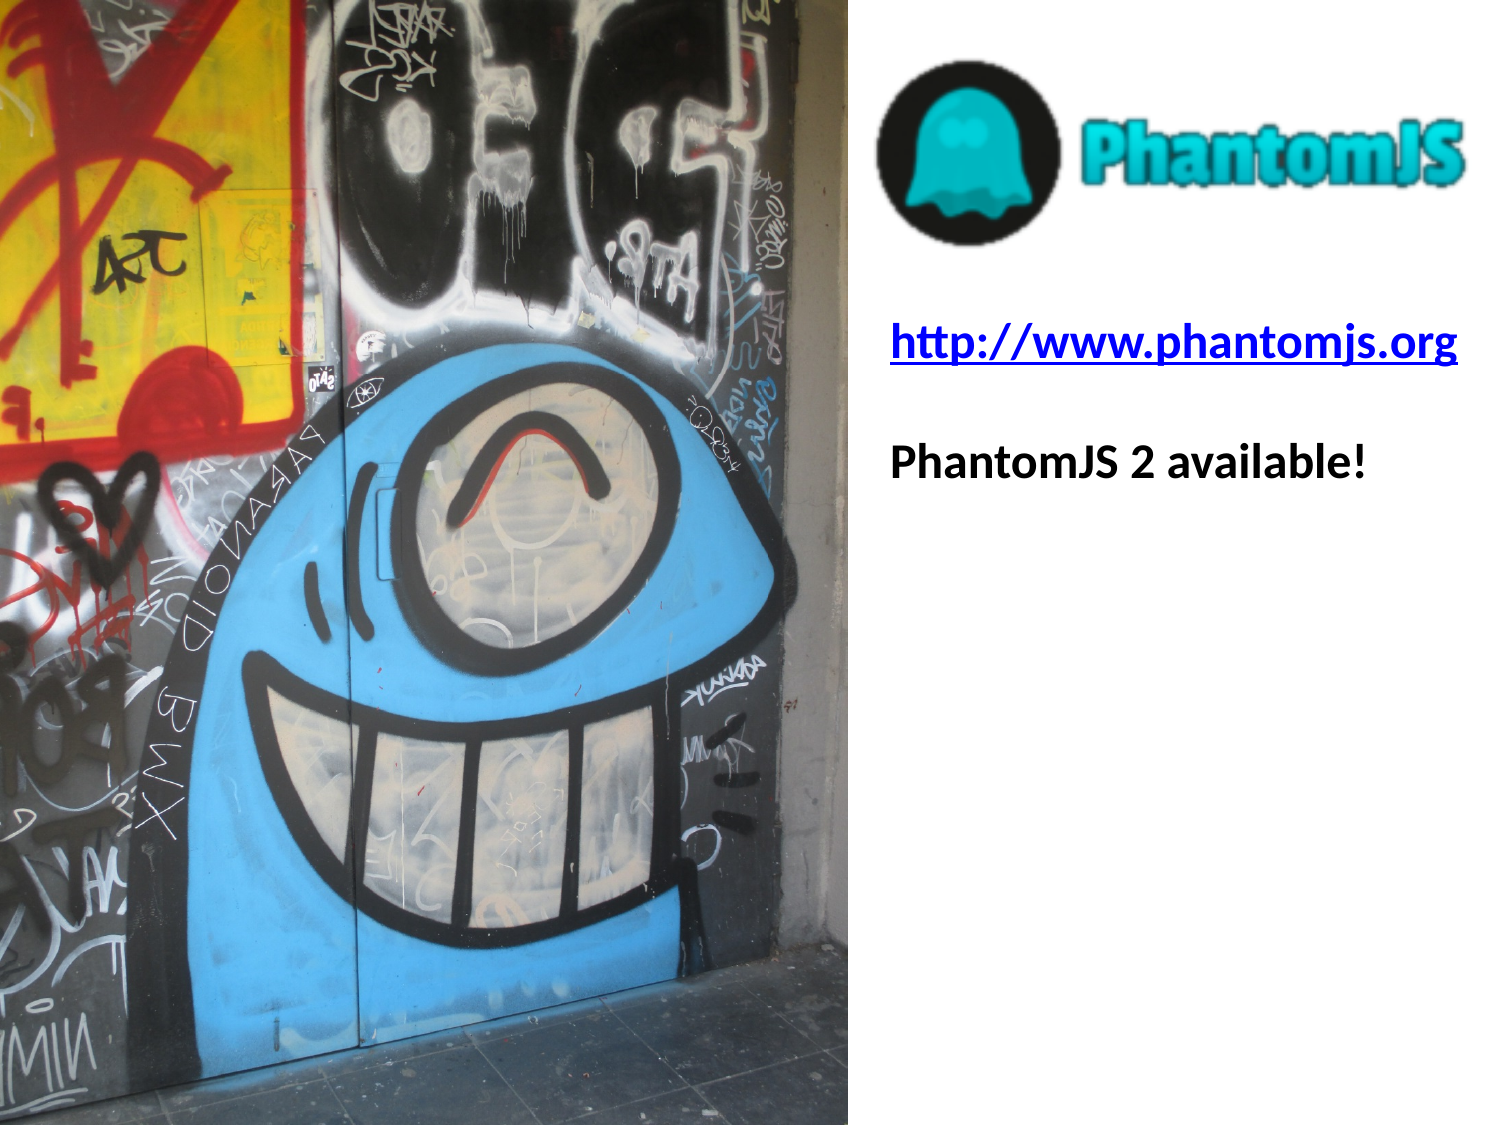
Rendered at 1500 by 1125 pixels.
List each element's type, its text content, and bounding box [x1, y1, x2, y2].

text_box http://www.phantomjs.org PhantomJS 2 available! [875, 301, 1474, 496]
picture [854, 54, 1495, 257]
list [0, 0, 848, 1125]
